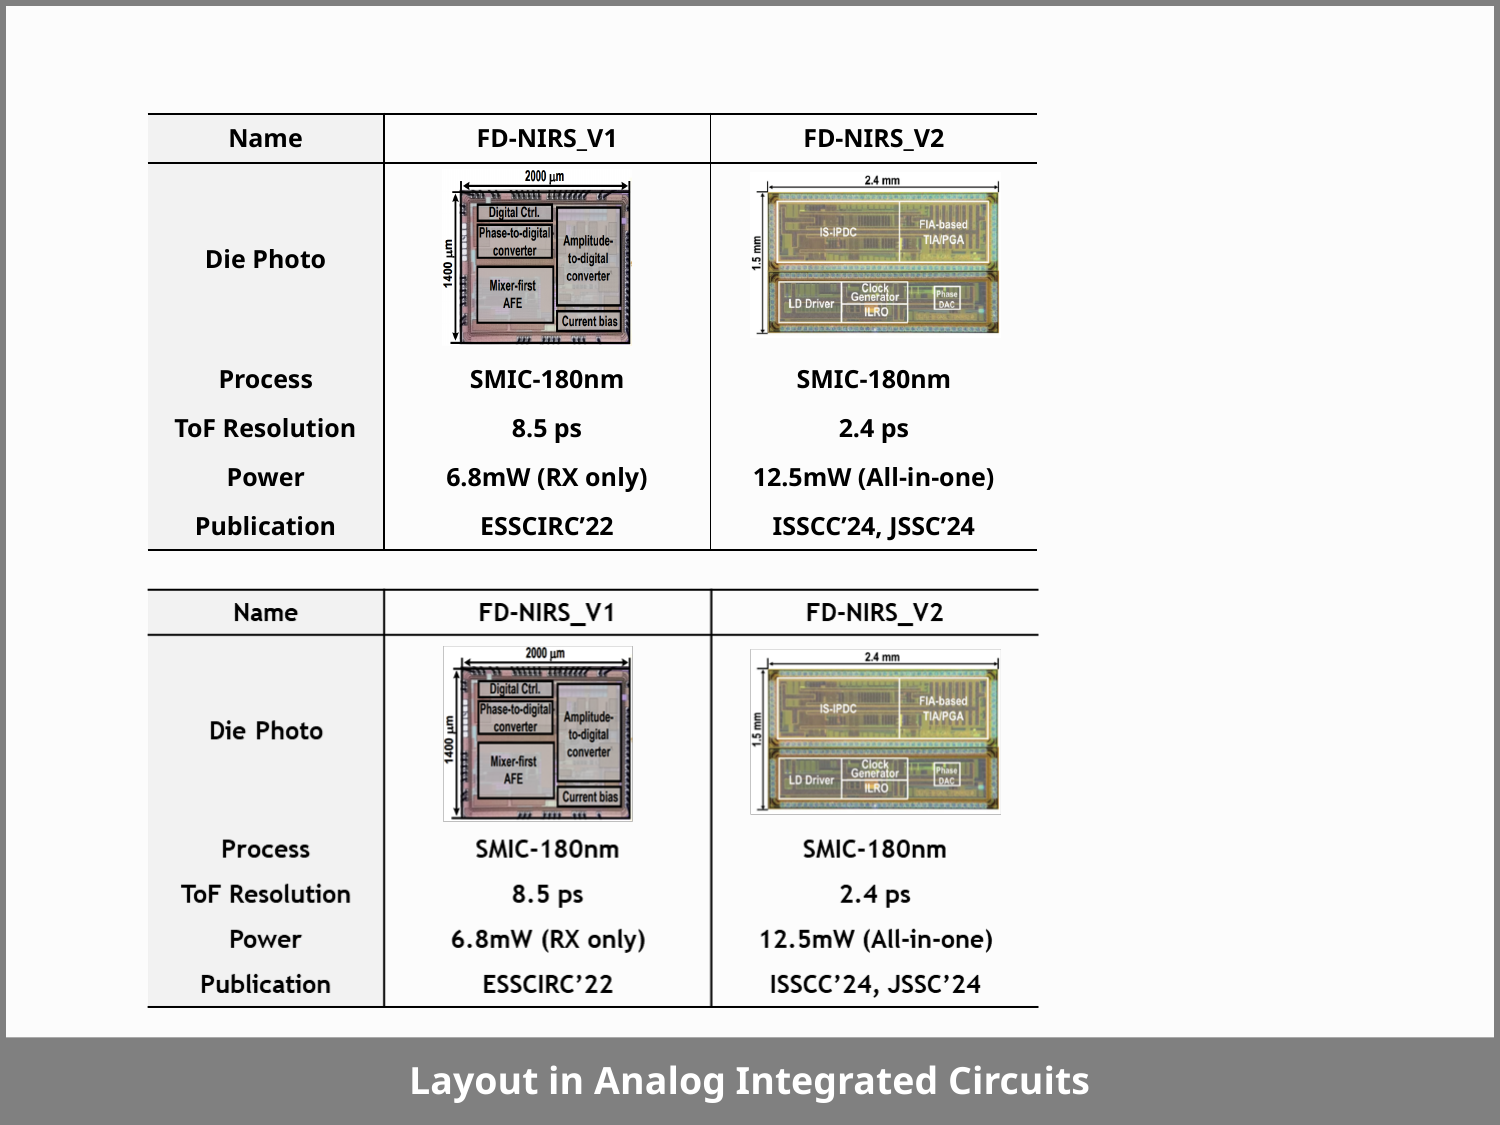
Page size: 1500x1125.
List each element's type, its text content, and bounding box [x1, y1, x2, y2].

table_cell Power [148, 452, 383, 501]
table_cell [385, 164, 710, 354]
table_cell 2.4 ps [711, 403, 1037, 452]
table_cell Publication [148, 501, 383, 549]
table_cell 12.5mW (All-in-one) [711, 452, 1037, 501]
table_cell SMIC-180nm [711, 354, 1037, 403]
table_cell Die Photo [148, 164, 383, 354]
table_cell Process [148, 354, 383, 403]
picture [442, 169, 632, 346]
table_cell 8.5 ps [385, 403, 710, 452]
table_cell ISSCC’24, JSSC’24 [711, 501, 1037, 549]
table_cell ESSCIRC’22 [385, 501, 710, 549]
picture [749, 172, 1001, 339]
table_cell ToF Resolution [148, 403, 383, 452]
table_cell 6.8mW (RX only) [385, 452, 710, 501]
table_cell SMIC-180nm [385, 354, 710, 403]
picture [147, 588, 1040, 1016]
table_header FD-NIRS_V2 [711, 115, 1037, 162]
table_header FD-NIRS_V1 [385, 115, 710, 162]
table_cell [711, 164, 1037, 354]
table_header Name [148, 115, 383, 162]
